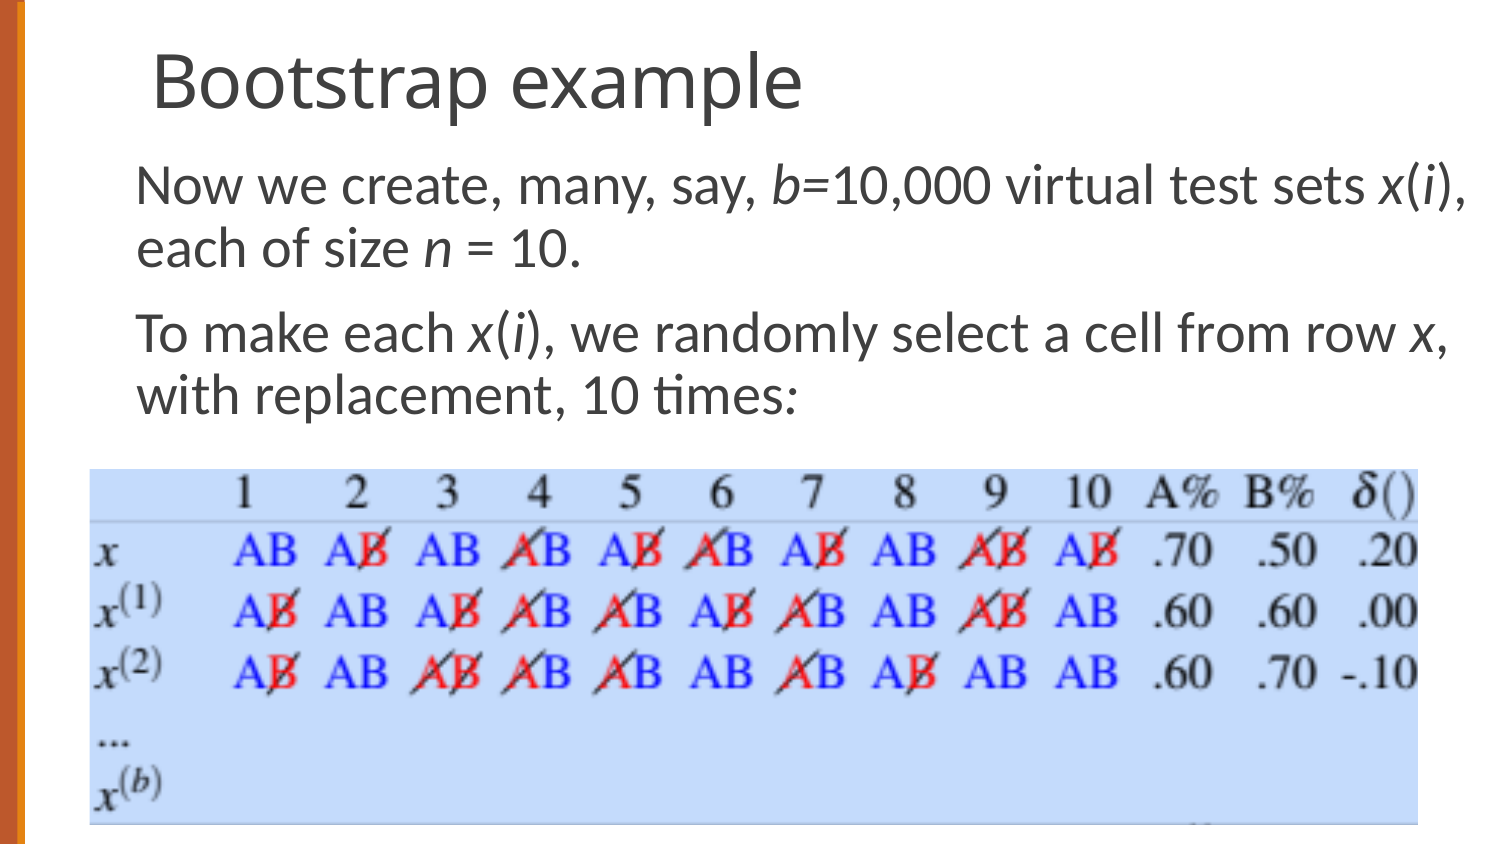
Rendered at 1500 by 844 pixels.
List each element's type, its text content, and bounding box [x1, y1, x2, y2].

title Bootstrap example [135, 19, 1373, 132]
list Now we create, many, say, b=10,000 virtual test sets x(i), each of size n = 10. To make each x(i), we randomly select a cell from row x, with replacement, 10 times: [135, 146, 1475, 799]
picture [89, 469, 1419, 825]
